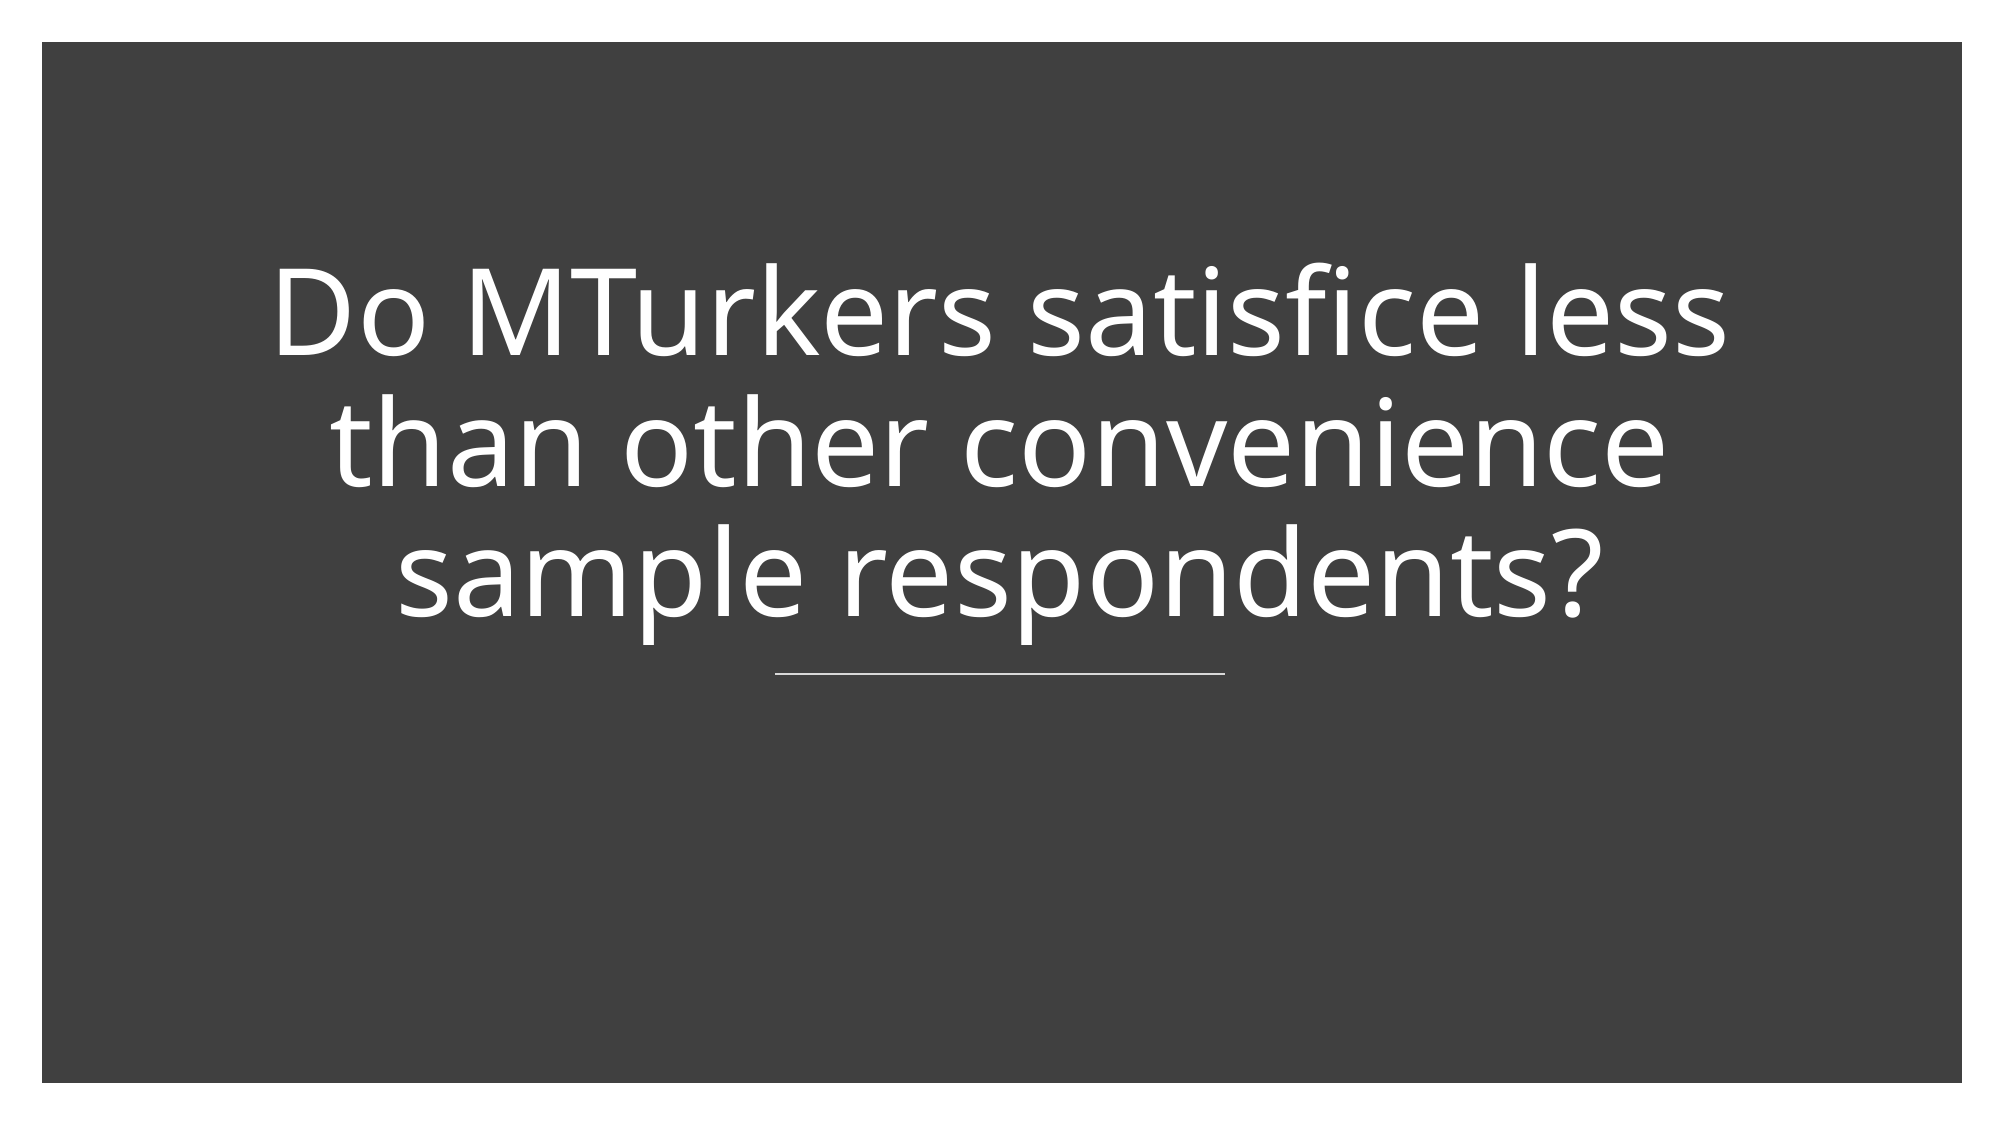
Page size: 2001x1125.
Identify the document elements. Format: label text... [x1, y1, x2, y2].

text_box [52, 52, 1952, 1073]
title Do MTurkers satisfice less than other convenience sample respondents? [249, 184, 1750, 650]
text_box [0, 0, 2000, 1125]
